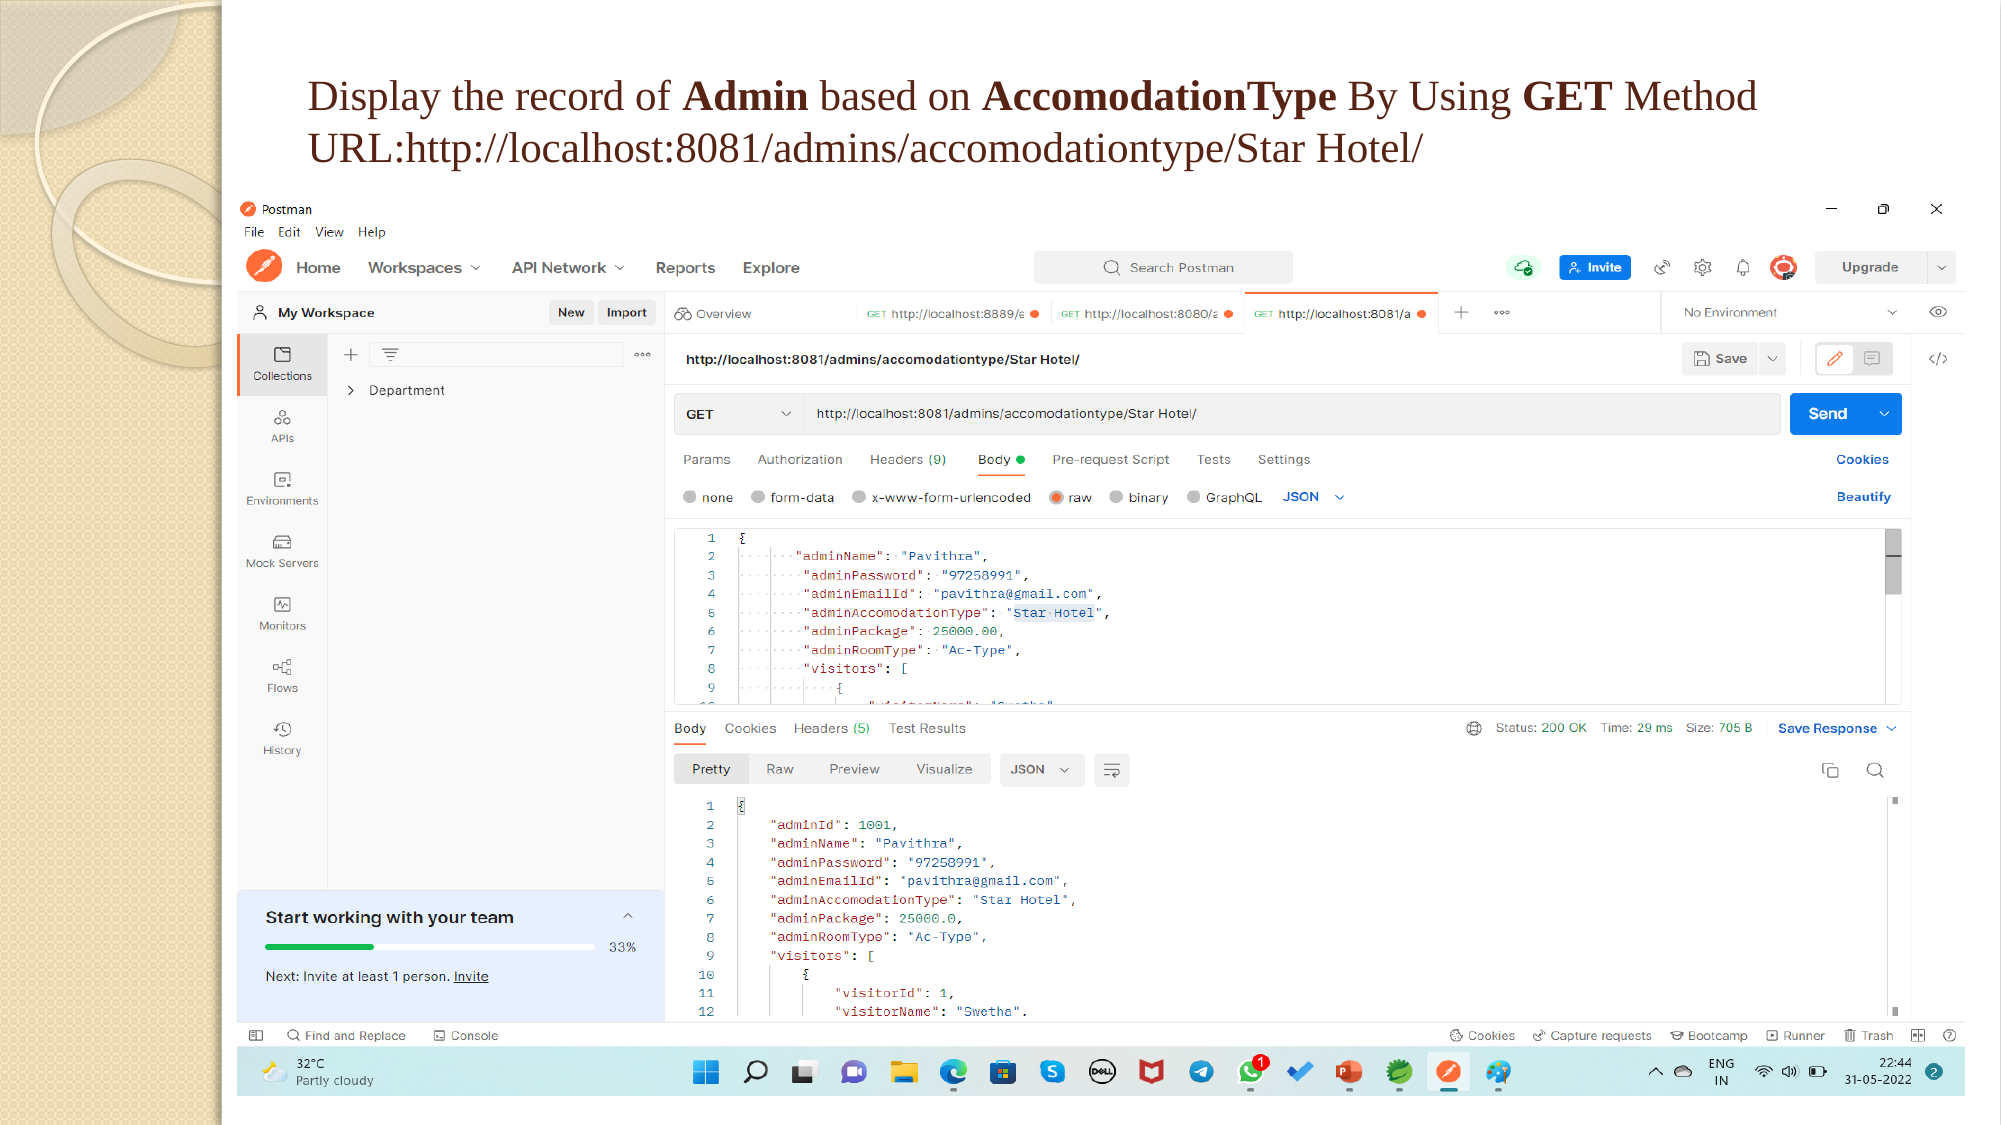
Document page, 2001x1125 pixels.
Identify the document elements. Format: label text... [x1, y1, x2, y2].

title Display the record of Admin based on AccomodationType By Using GET Method URL:http://localhost:8081/admins/accomodationtype/Star Hotel/ [292, 59, 1863, 179]
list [237, 197, 1965, 1097]
